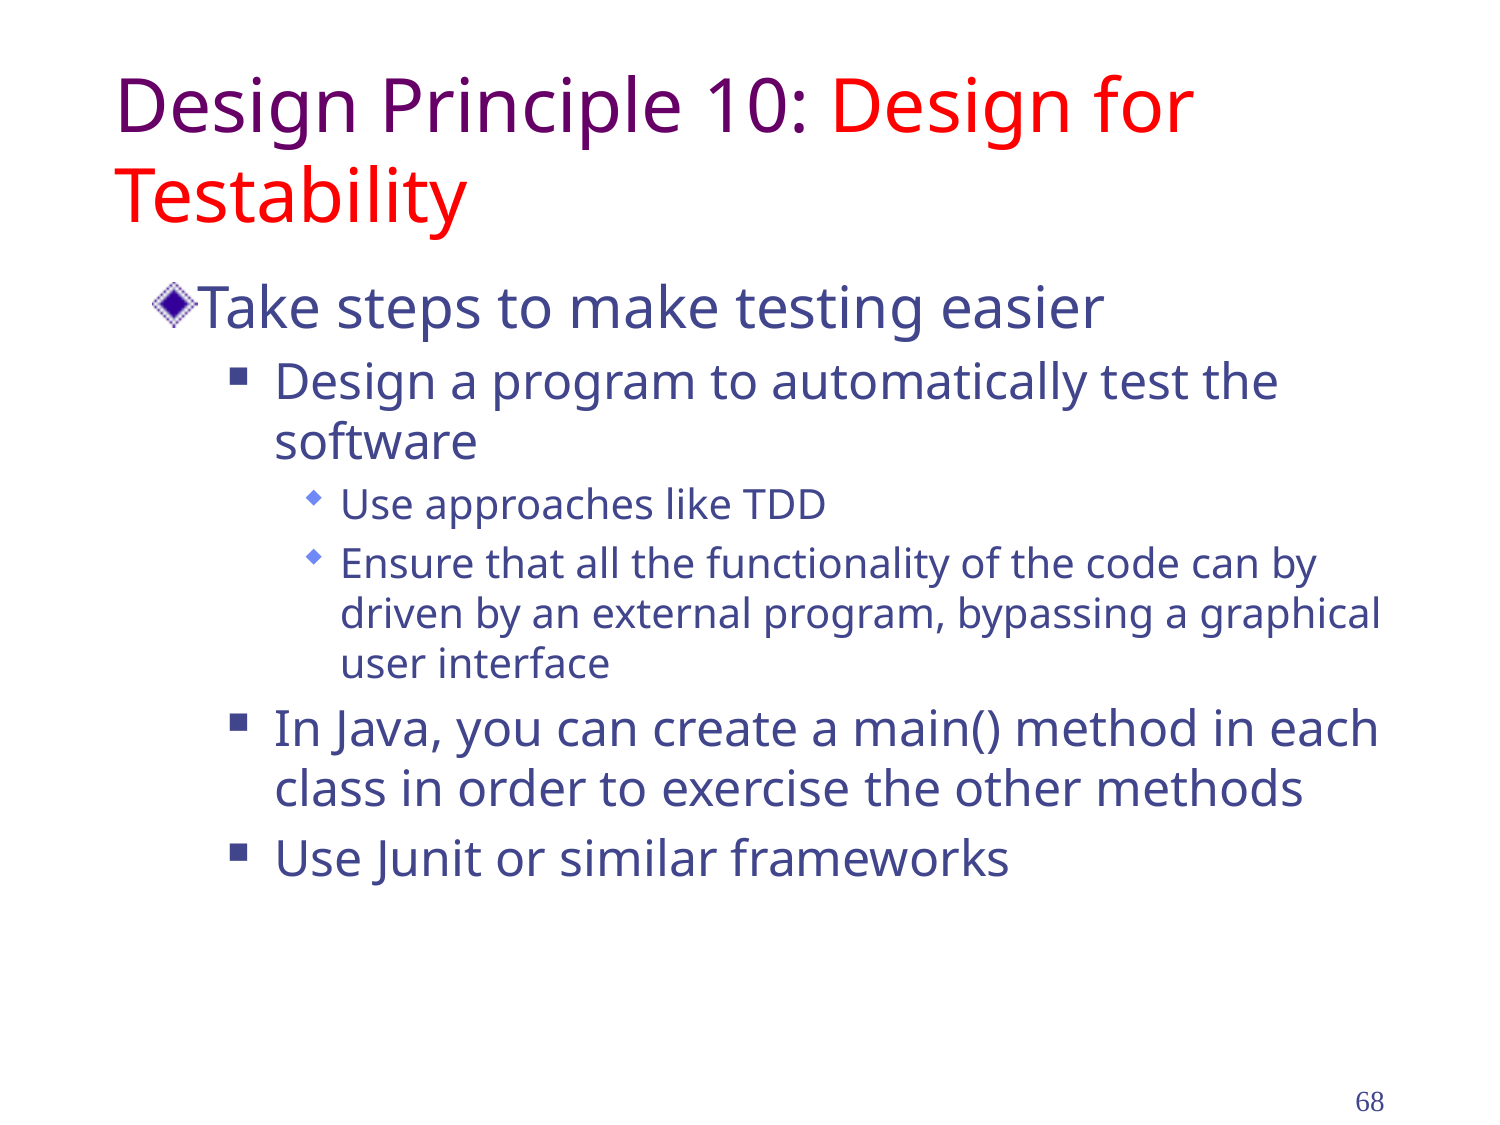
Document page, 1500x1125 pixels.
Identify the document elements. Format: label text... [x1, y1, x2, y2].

picture [152, 282, 198, 328]
title Design Principle 10: Design for Testability [99, 50, 1375, 238]
list Take steps to make testing easier Design a program to automatically test the software Use approaches like TDD Ensure that all the functionality of the code can by driven by an external program, bypassing a graphical user interface In Java, you can create a main() method in each class in order to exercise the other methods Use Junit or similar frameworks [137, 262, 1413, 938]
slide_number 68 [1325, 1050, 1400, 1125]
